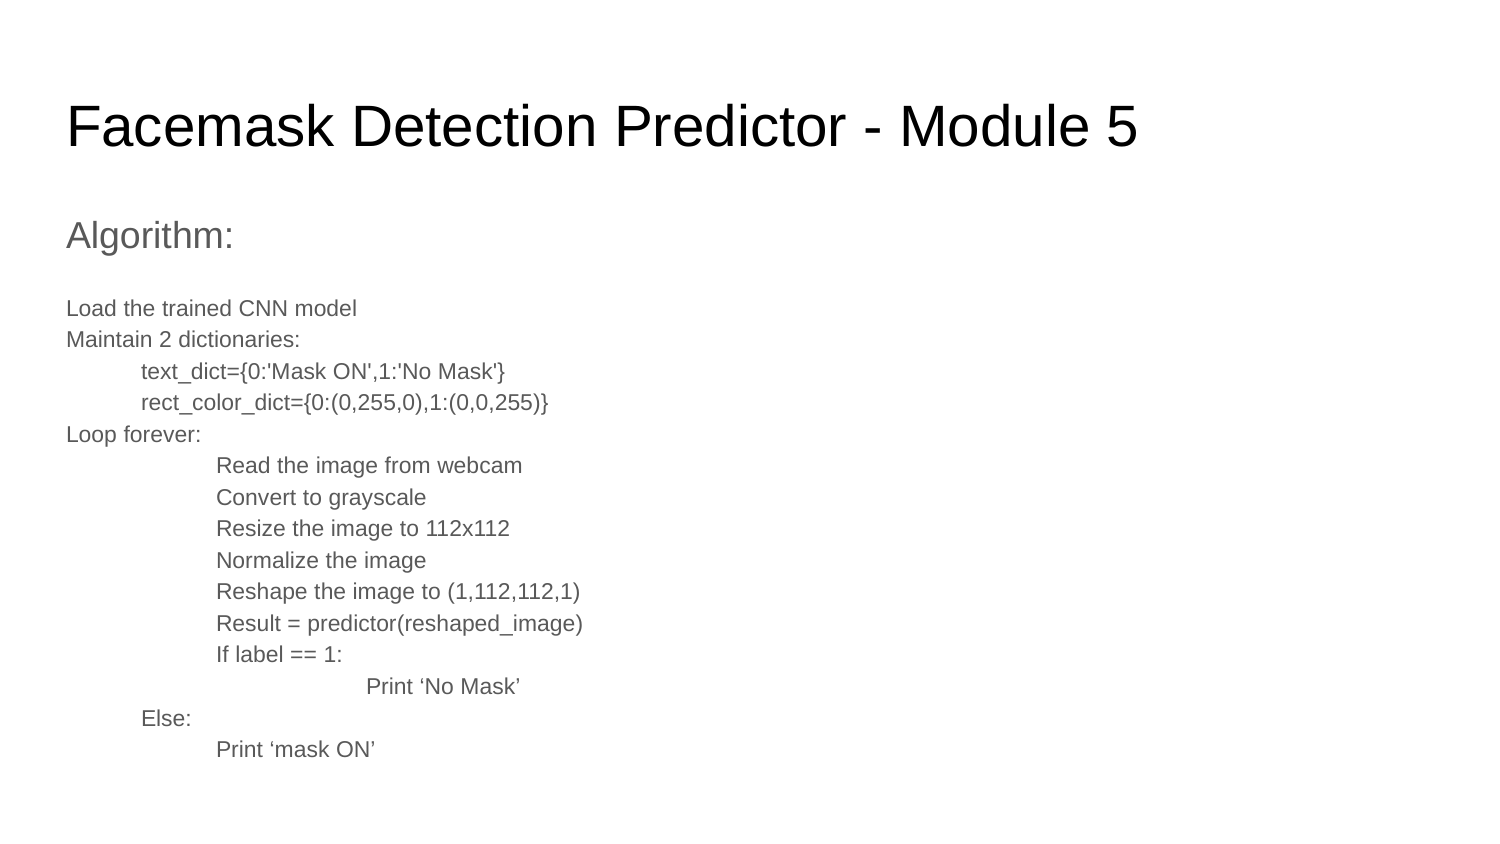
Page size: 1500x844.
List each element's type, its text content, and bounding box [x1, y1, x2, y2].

list Algorithm: Load the trained CNN model Maintain 2 dictionaries: text_dict={0:'Mask ON',1:'No Mask'} rect_color_dict={0:(0,255,0),1:(0,0,255)} Loop forever: Read the image from webcam Convert to grayscale Resize the image to 112x112 Normalize the image Reshape the image to (1,112,112,1) Result = predictor(reshaped_image) If label == 1: Print ‘No Mask’ Else: Print ‘mask ON’ [51, 189, 1449, 750]
title Facemask Detection Predictor - Module 5 [51, 72, 1449, 167]
